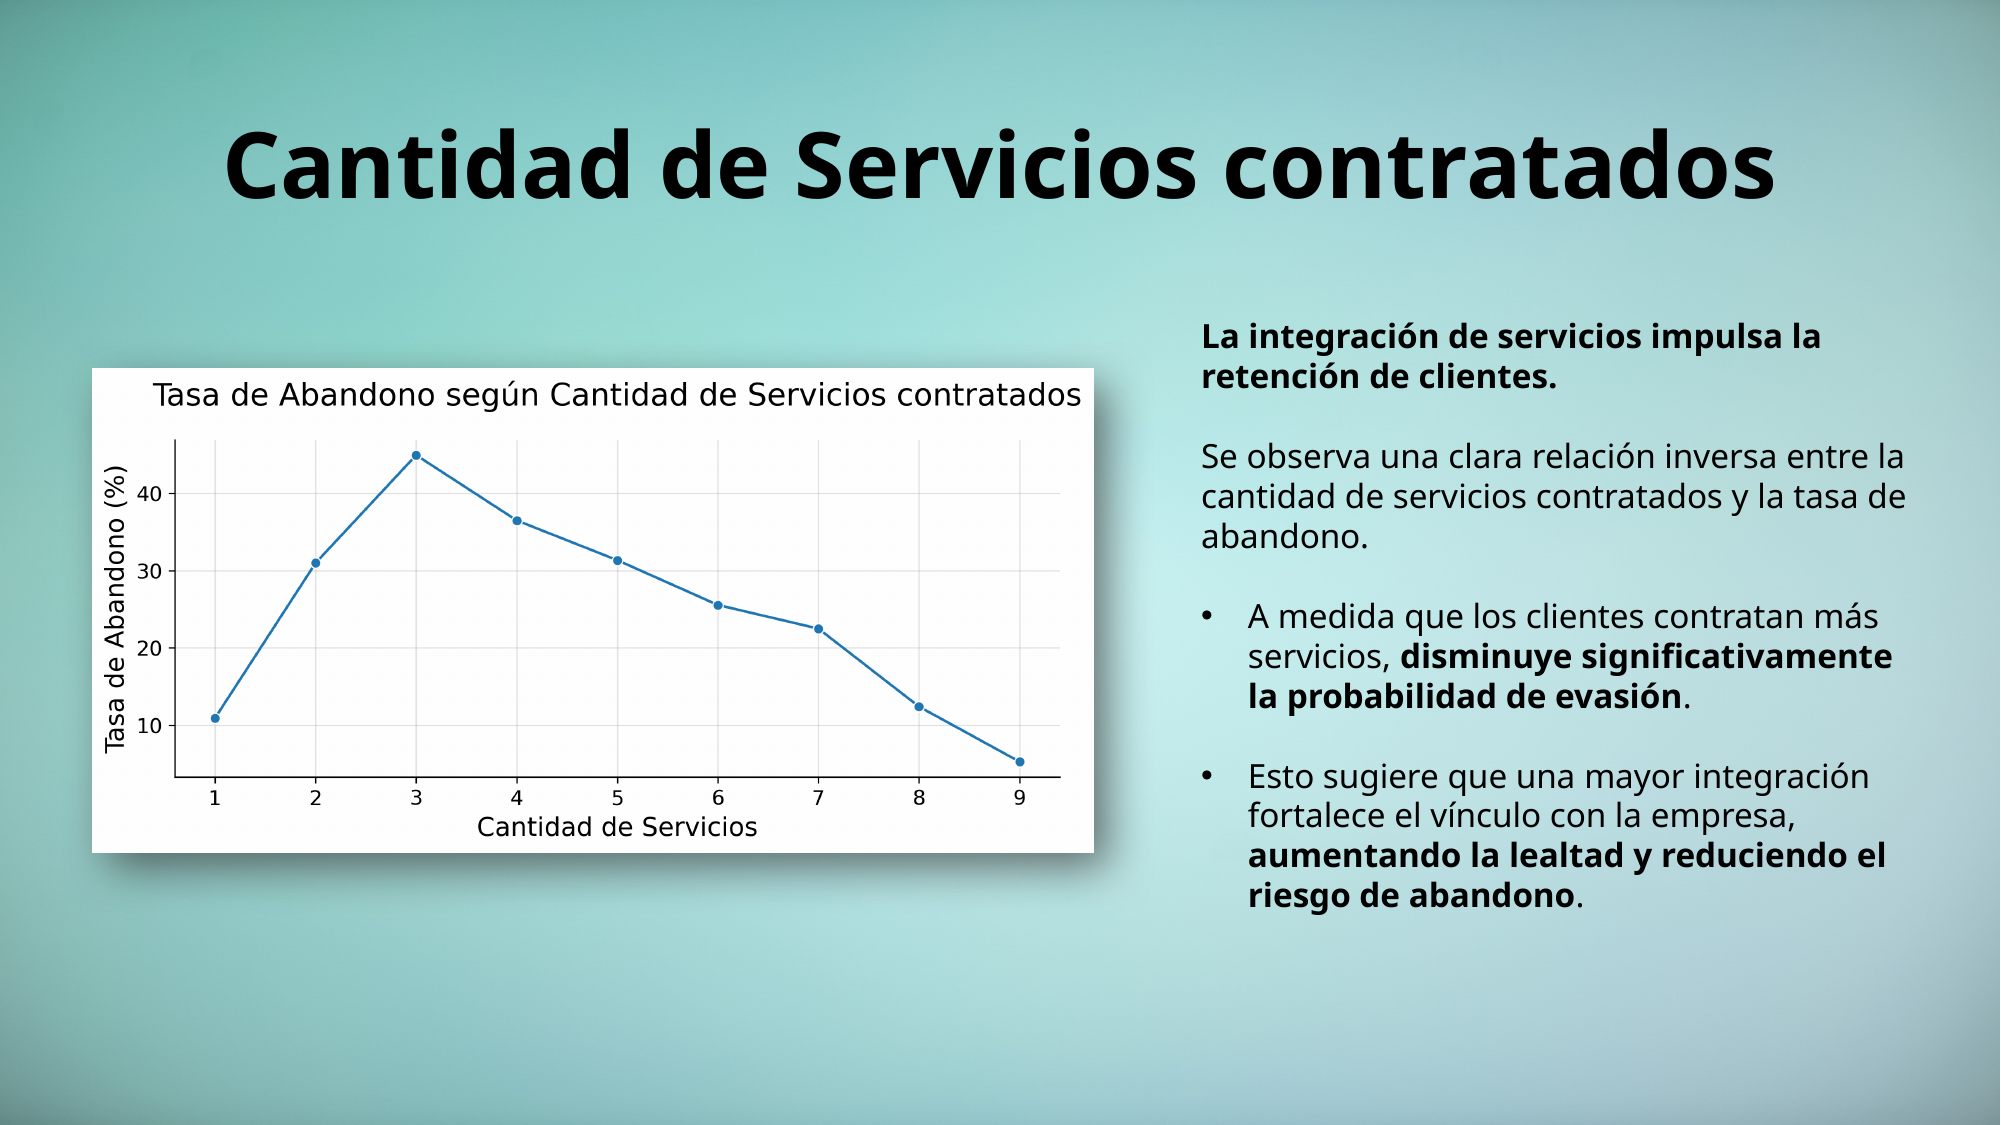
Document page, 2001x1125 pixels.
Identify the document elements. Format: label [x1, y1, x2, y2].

list [92, 369, 1094, 853]
picture [0, 0, 2000, 1125]
